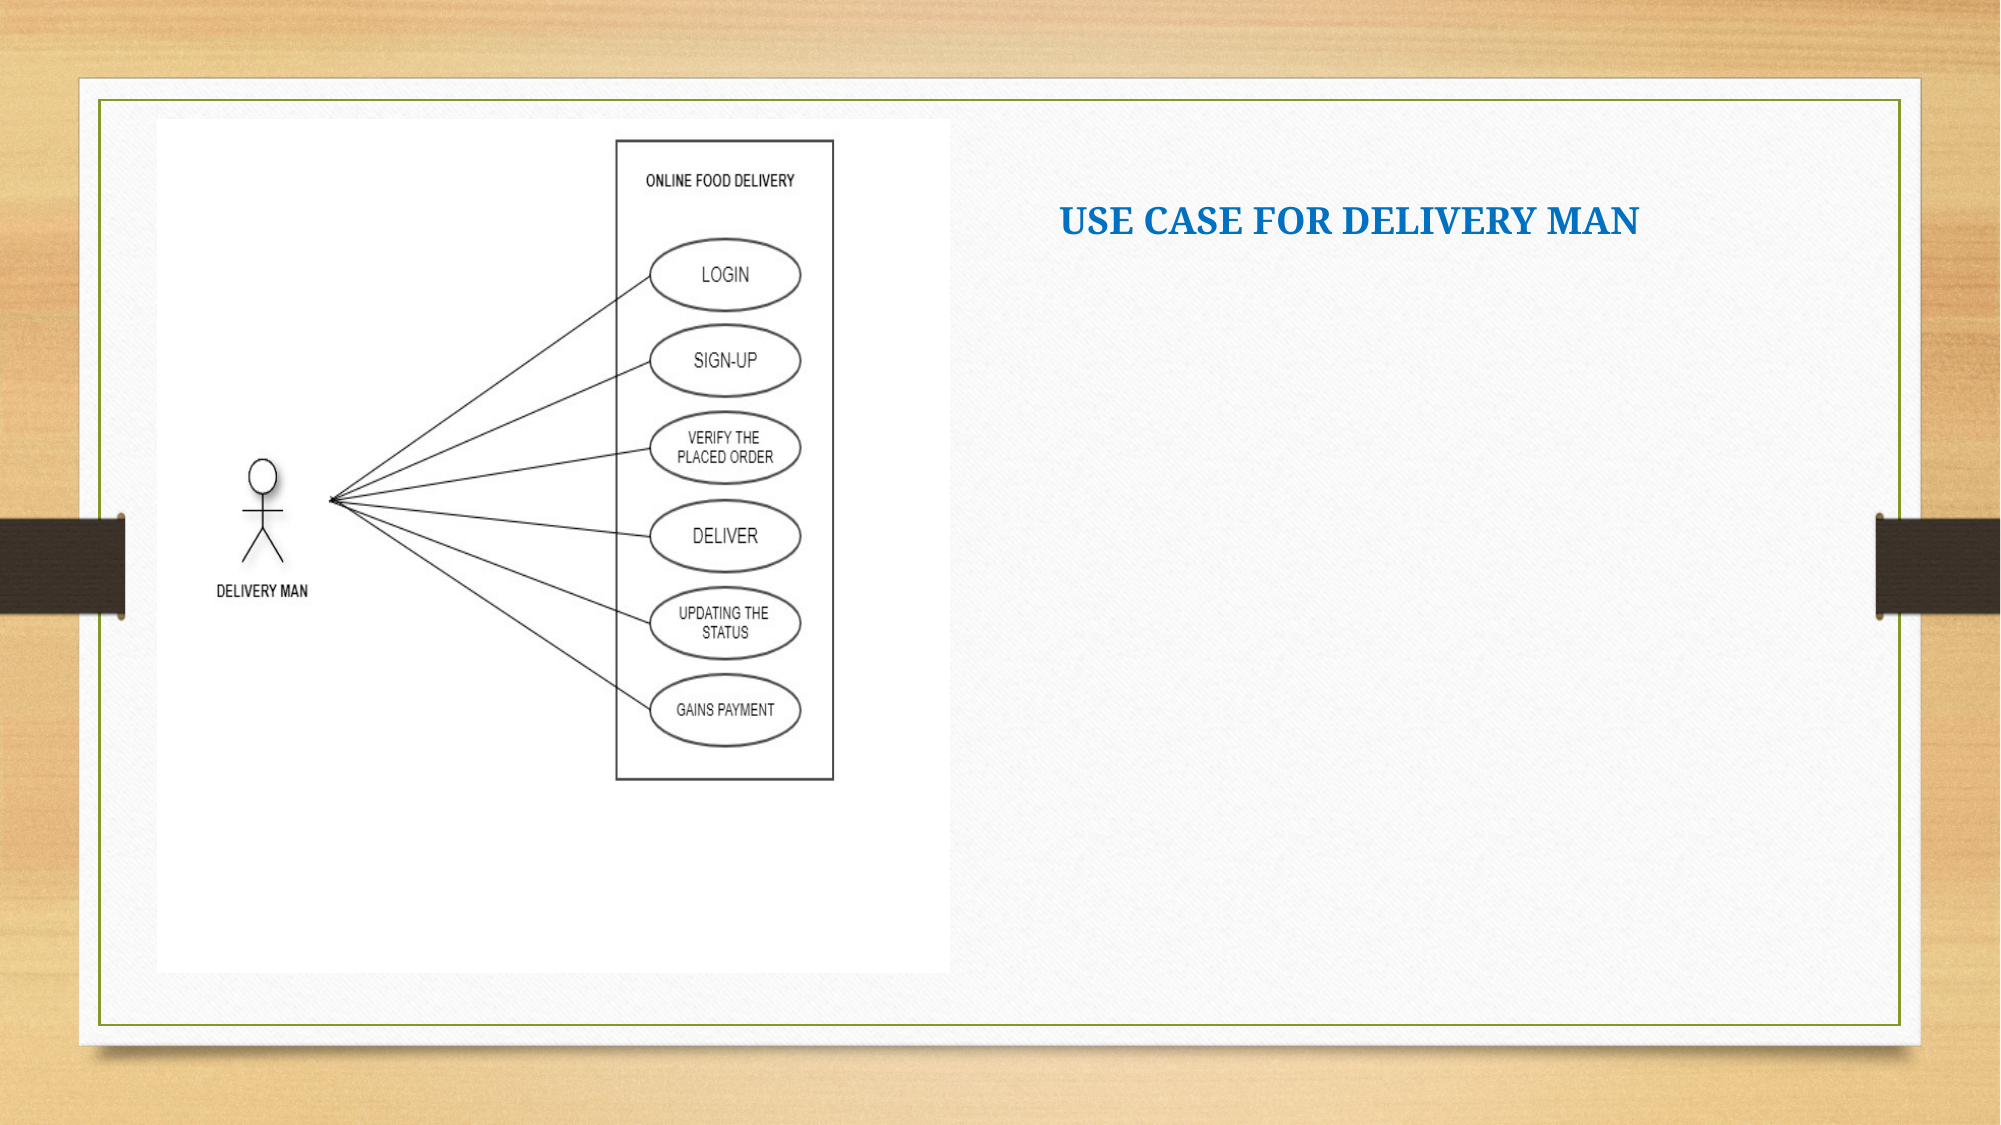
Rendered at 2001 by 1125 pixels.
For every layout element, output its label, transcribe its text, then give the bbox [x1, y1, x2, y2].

text_box USE CASE FOR DELIVERY MAN [1044, 189, 1656, 249]
picture [0, 0, 2001, 1125]
